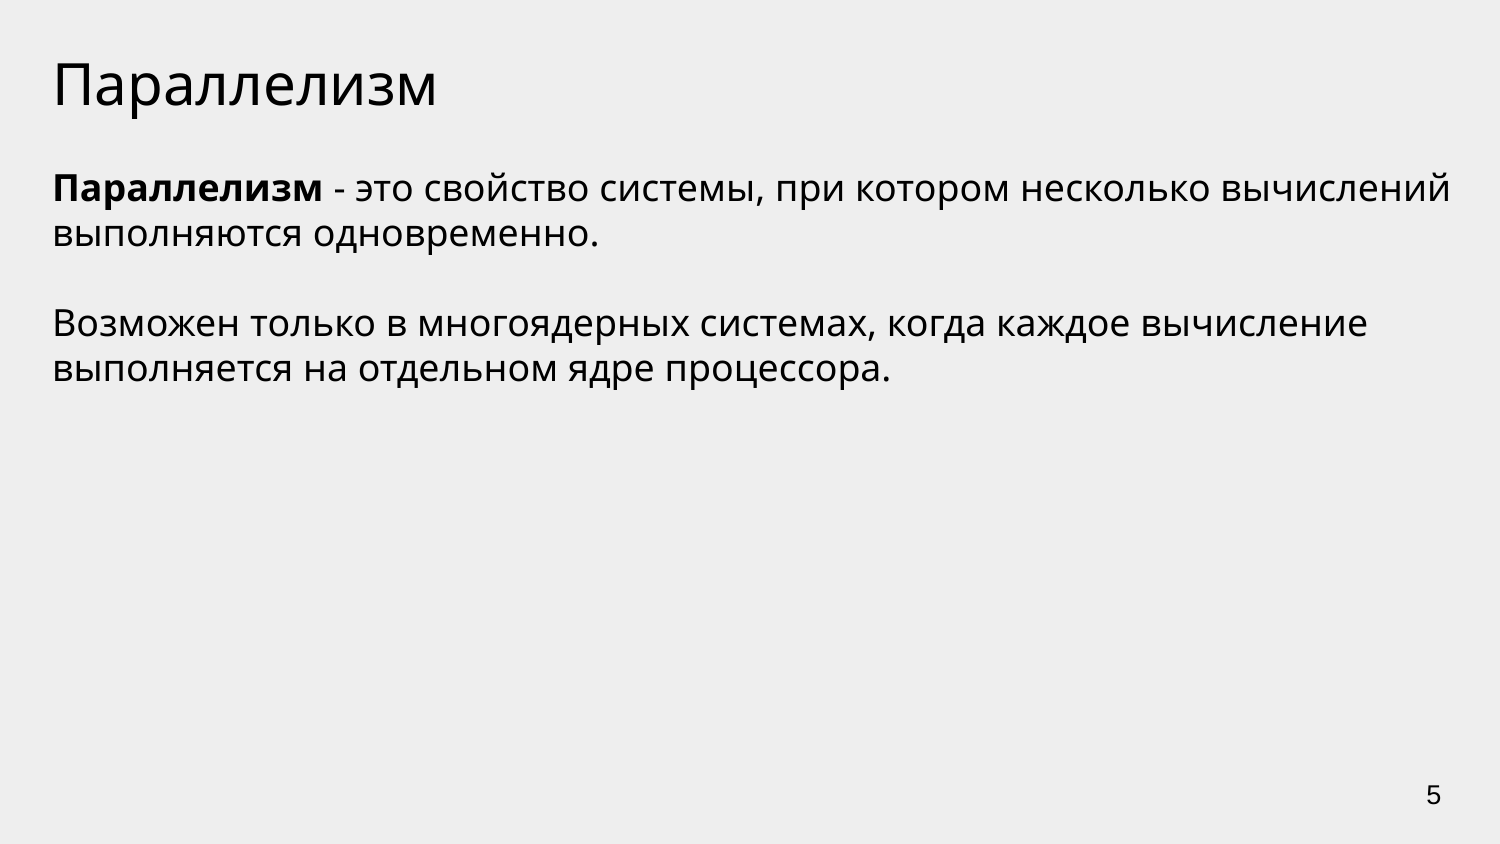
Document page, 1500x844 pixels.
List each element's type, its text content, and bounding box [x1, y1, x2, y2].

title Параллелизм [37, 32, 1477, 147]
list Параллелизм - это свойство системы, при котором несколько вычислений выполняются одновременно. Возможен только в многоядерных системах, когда каждое вычисление выполняется на отдельном ядре процессора. [37, 149, 1480, 761]
slide_number ‹#› [1387, 762, 1480, 830]
